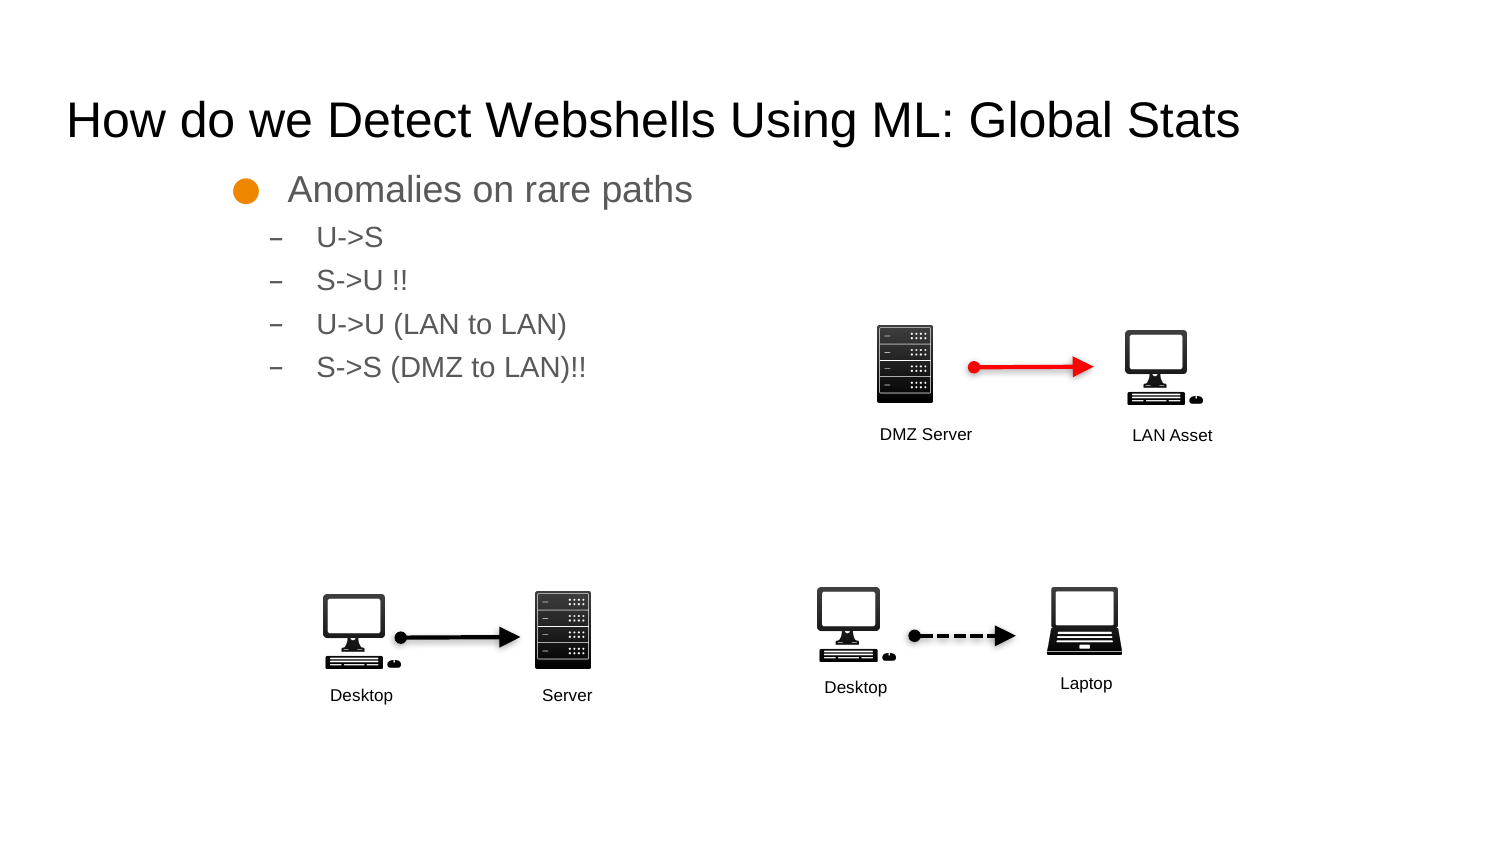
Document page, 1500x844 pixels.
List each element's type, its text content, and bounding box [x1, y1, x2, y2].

text_box DMZ Server [873, 420, 980, 448]
title How do we Detect Webshells Using ML: Global Stats [51, 72, 1449, 167]
picture [323, 594, 401, 670]
picture [1047, 587, 1122, 655]
picture [817, 587, 896, 662]
text_box Desktop [323, 680, 400, 708]
picture [877, 325, 934, 404]
text_box Desktop [818, 673, 895, 701]
picture [535, 591, 591, 670]
text_box Laptop [1054, 668, 1120, 696]
text_box LAN Asset [1126, 420, 1220, 448]
picture [1125, 329, 1203, 405]
list Anomalies on rare paths U->S S->U !! U->U (LAN to LAN) S->S (DMZ to LAN)!! [223, 160, 1032, 745]
text_box Server [535, 680, 600, 708]
